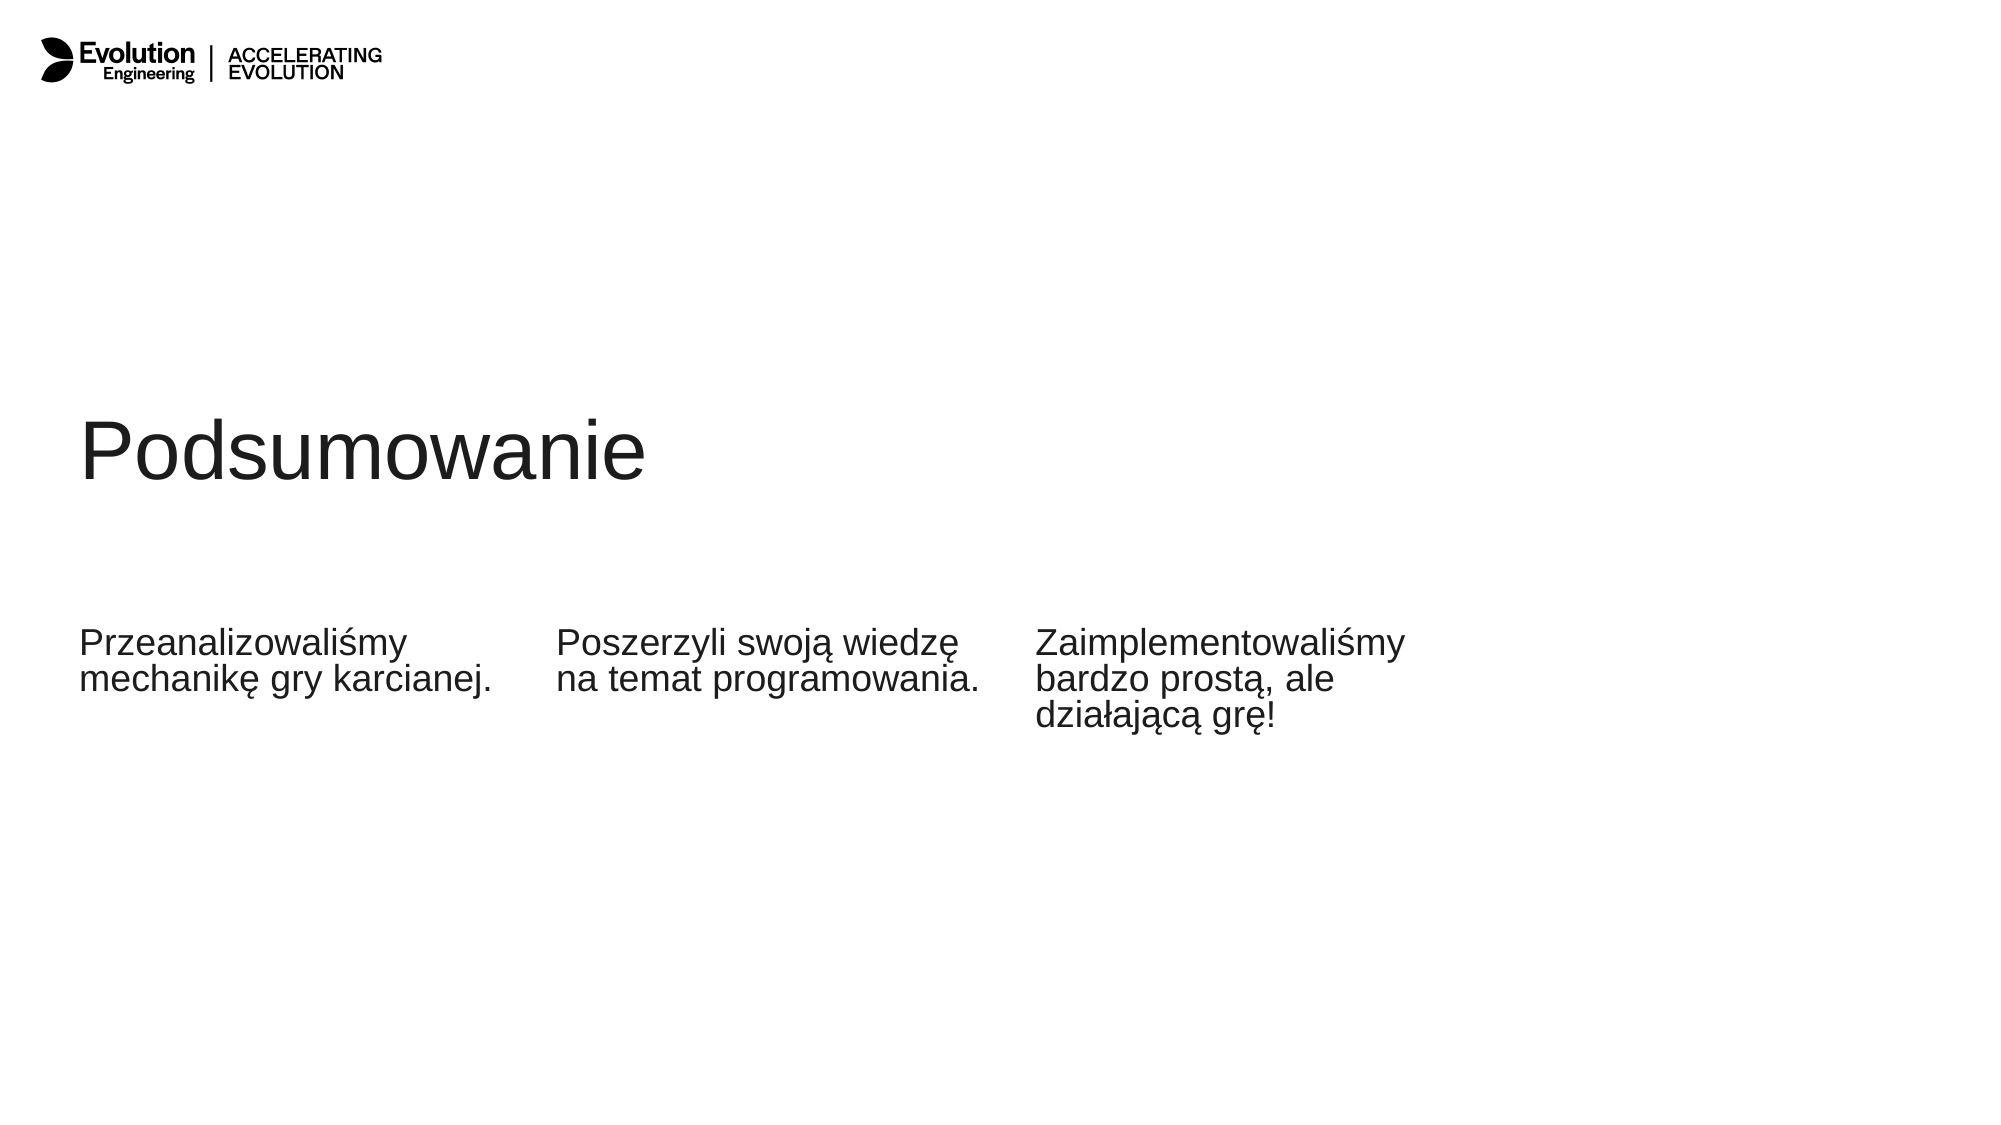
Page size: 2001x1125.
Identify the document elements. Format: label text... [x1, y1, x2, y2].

picture [26, 29, 396, 92]
list Podsumowanie [64, 400, 1390, 588]
list Poszerzyli swoją wiedzę na temat programowania. [541, 619, 1019, 1005]
list Przeanalizowaliśmy mechanikę gry karcianej. [64, 619, 541, 1005]
list Zaimplementowaliśmy bardzo prostą, ale działającą grę! [1020, 619, 1498, 1005]
